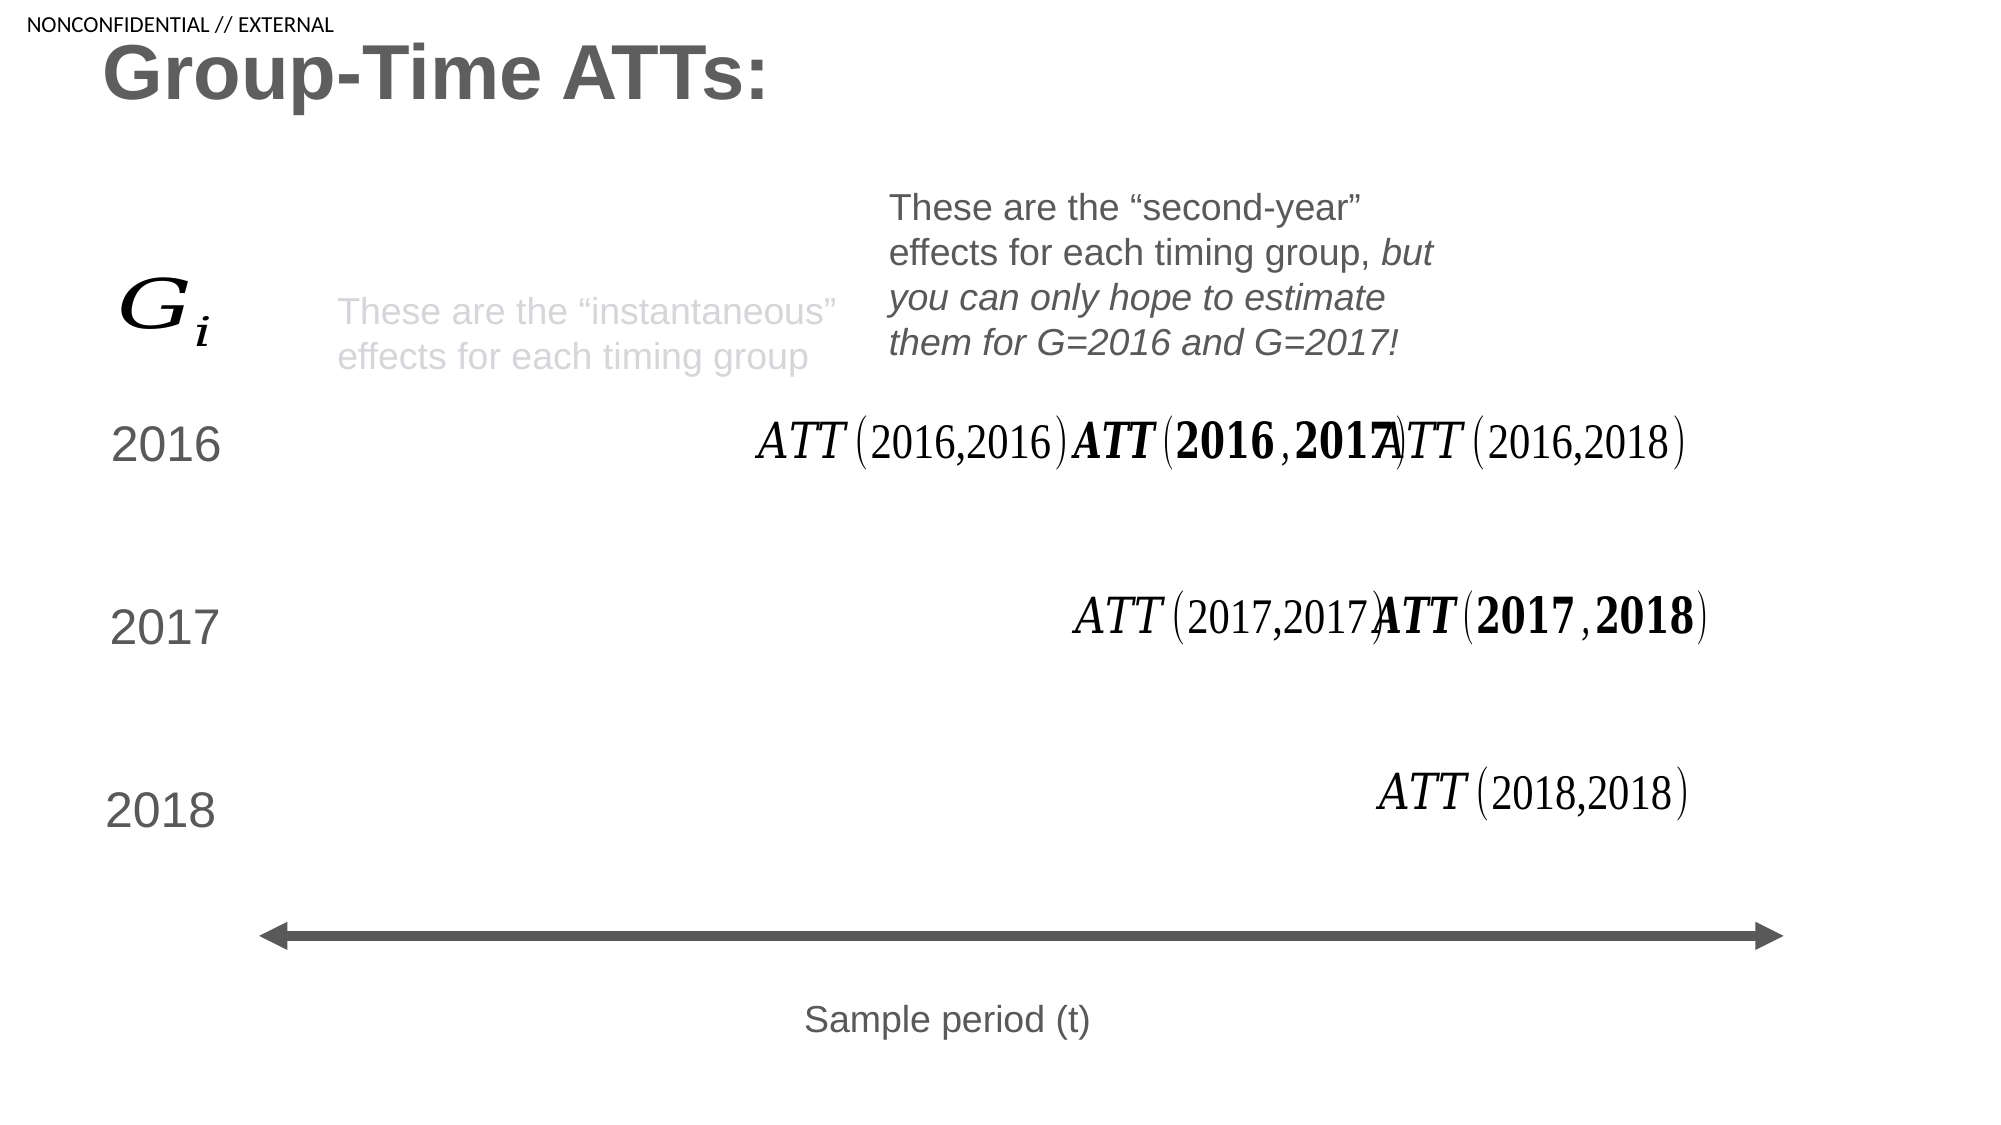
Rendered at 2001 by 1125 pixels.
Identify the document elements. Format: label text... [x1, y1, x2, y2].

text_box 2017 [94, 587, 236, 662]
text_box These are the “second-year” effects for each timing group, but you can only hope to estimate them for G=2016 and G=2017! [873, 175, 1463, 371]
text_box 2018 [90, 769, 232, 845]
text_box 2016 [96, 404, 237, 479]
text_box These are the “instantaneous” effects for each timing group [322, 279, 874, 385]
text_box Sample period (t) [789, 987, 1107, 1048]
